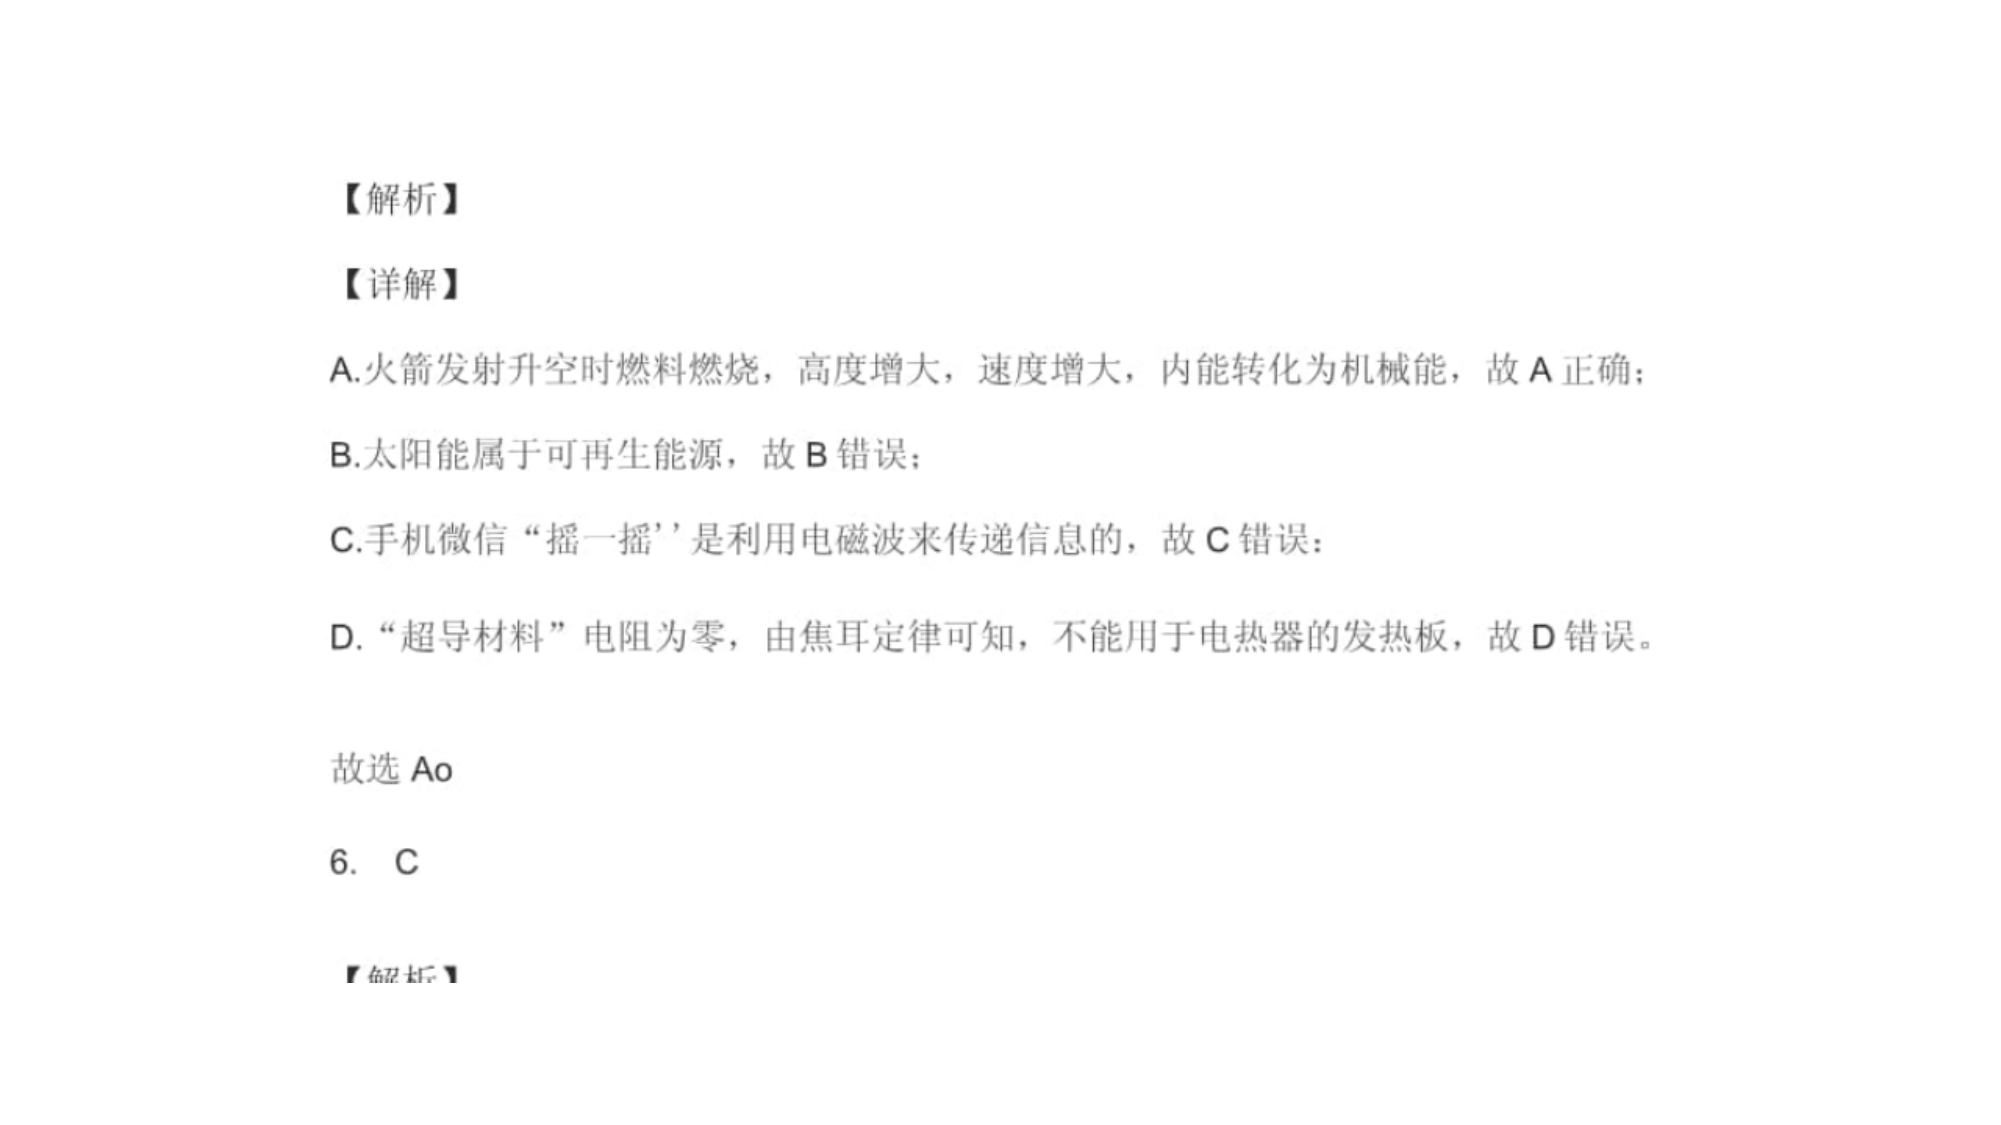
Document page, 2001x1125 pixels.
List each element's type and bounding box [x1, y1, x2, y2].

picture [288, 142, 1712, 983]
